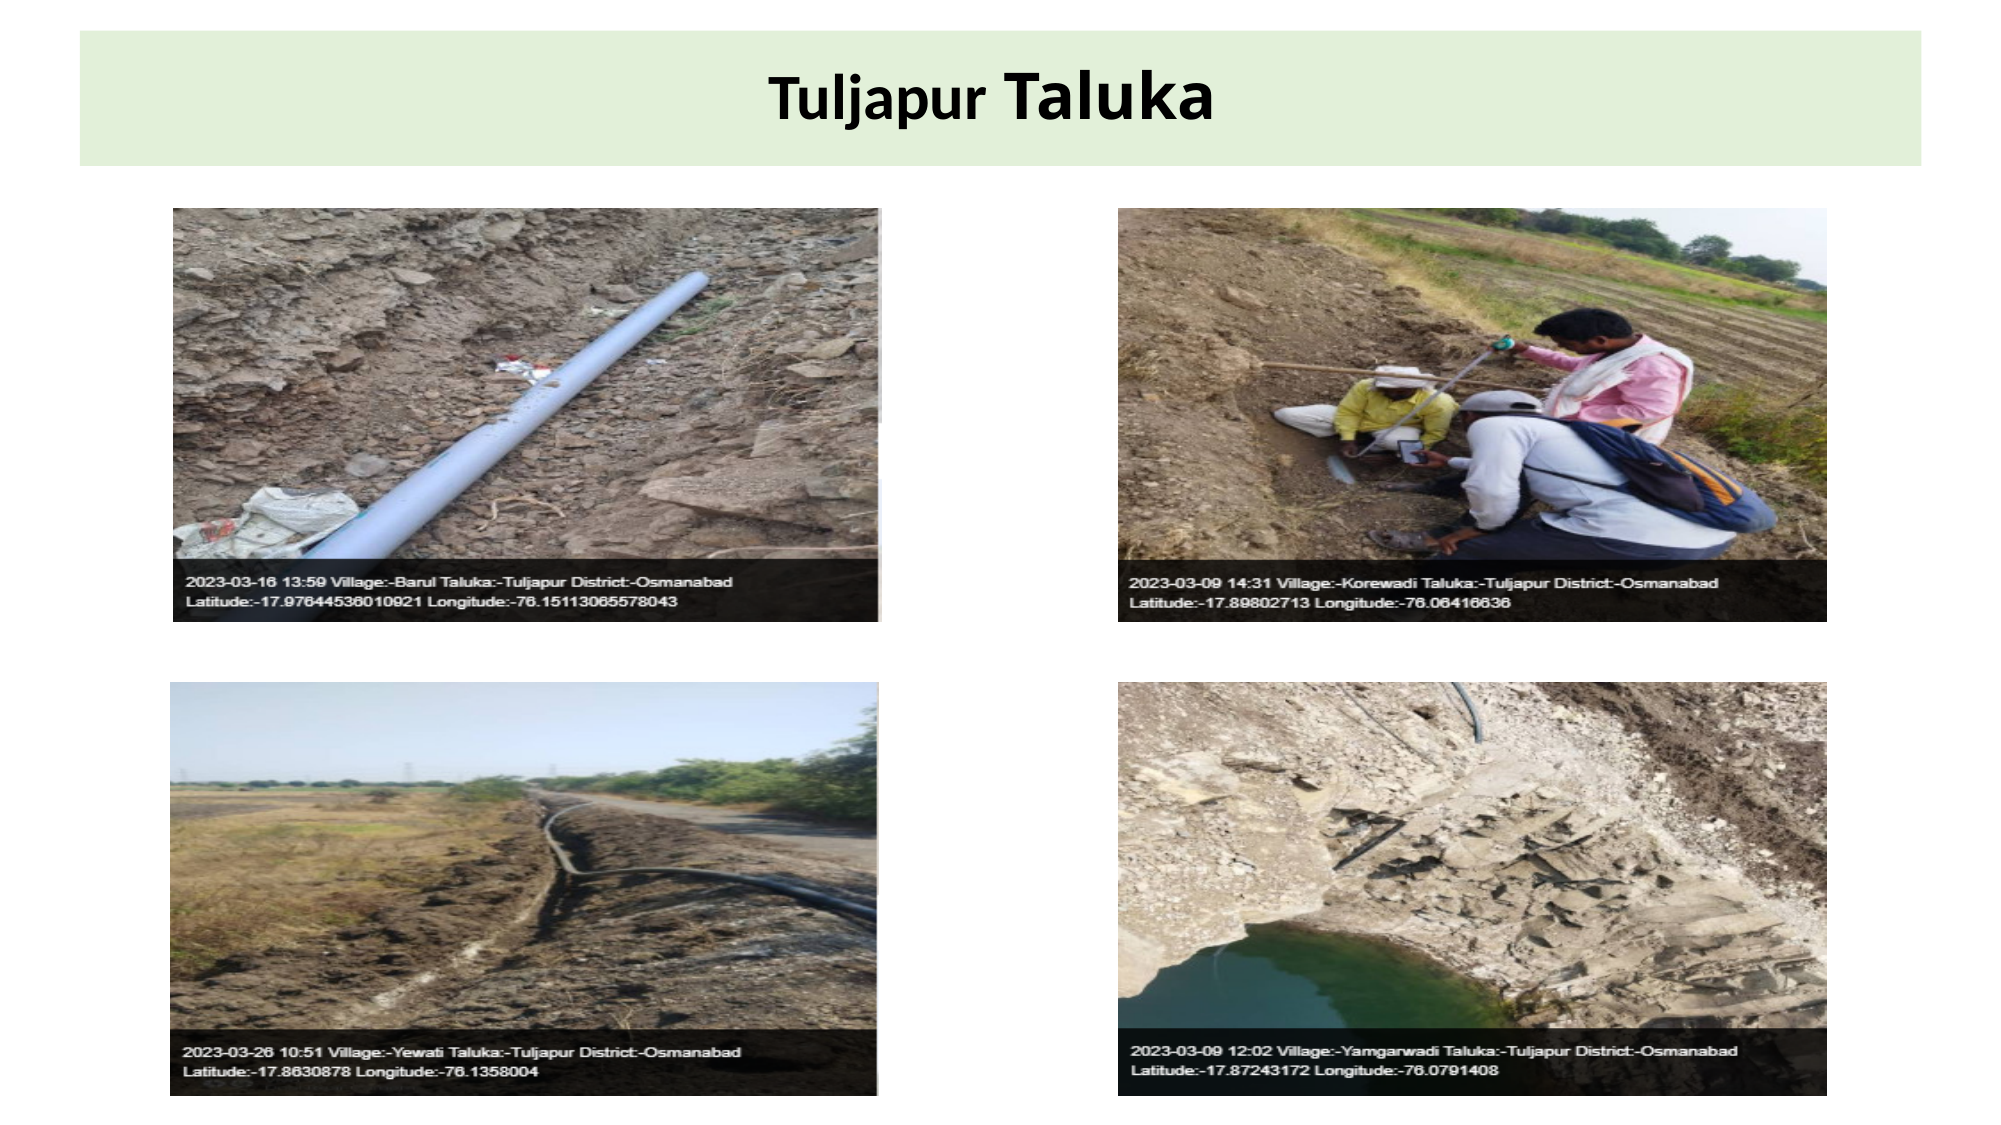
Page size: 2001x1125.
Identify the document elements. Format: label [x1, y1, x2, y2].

picture [173, 208, 882, 622]
picture [1118, 681, 1827, 1096]
picture [170, 681, 879, 1096]
picture [1118, 208, 1827, 622]
text_box [79, 30, 1922, 166]
